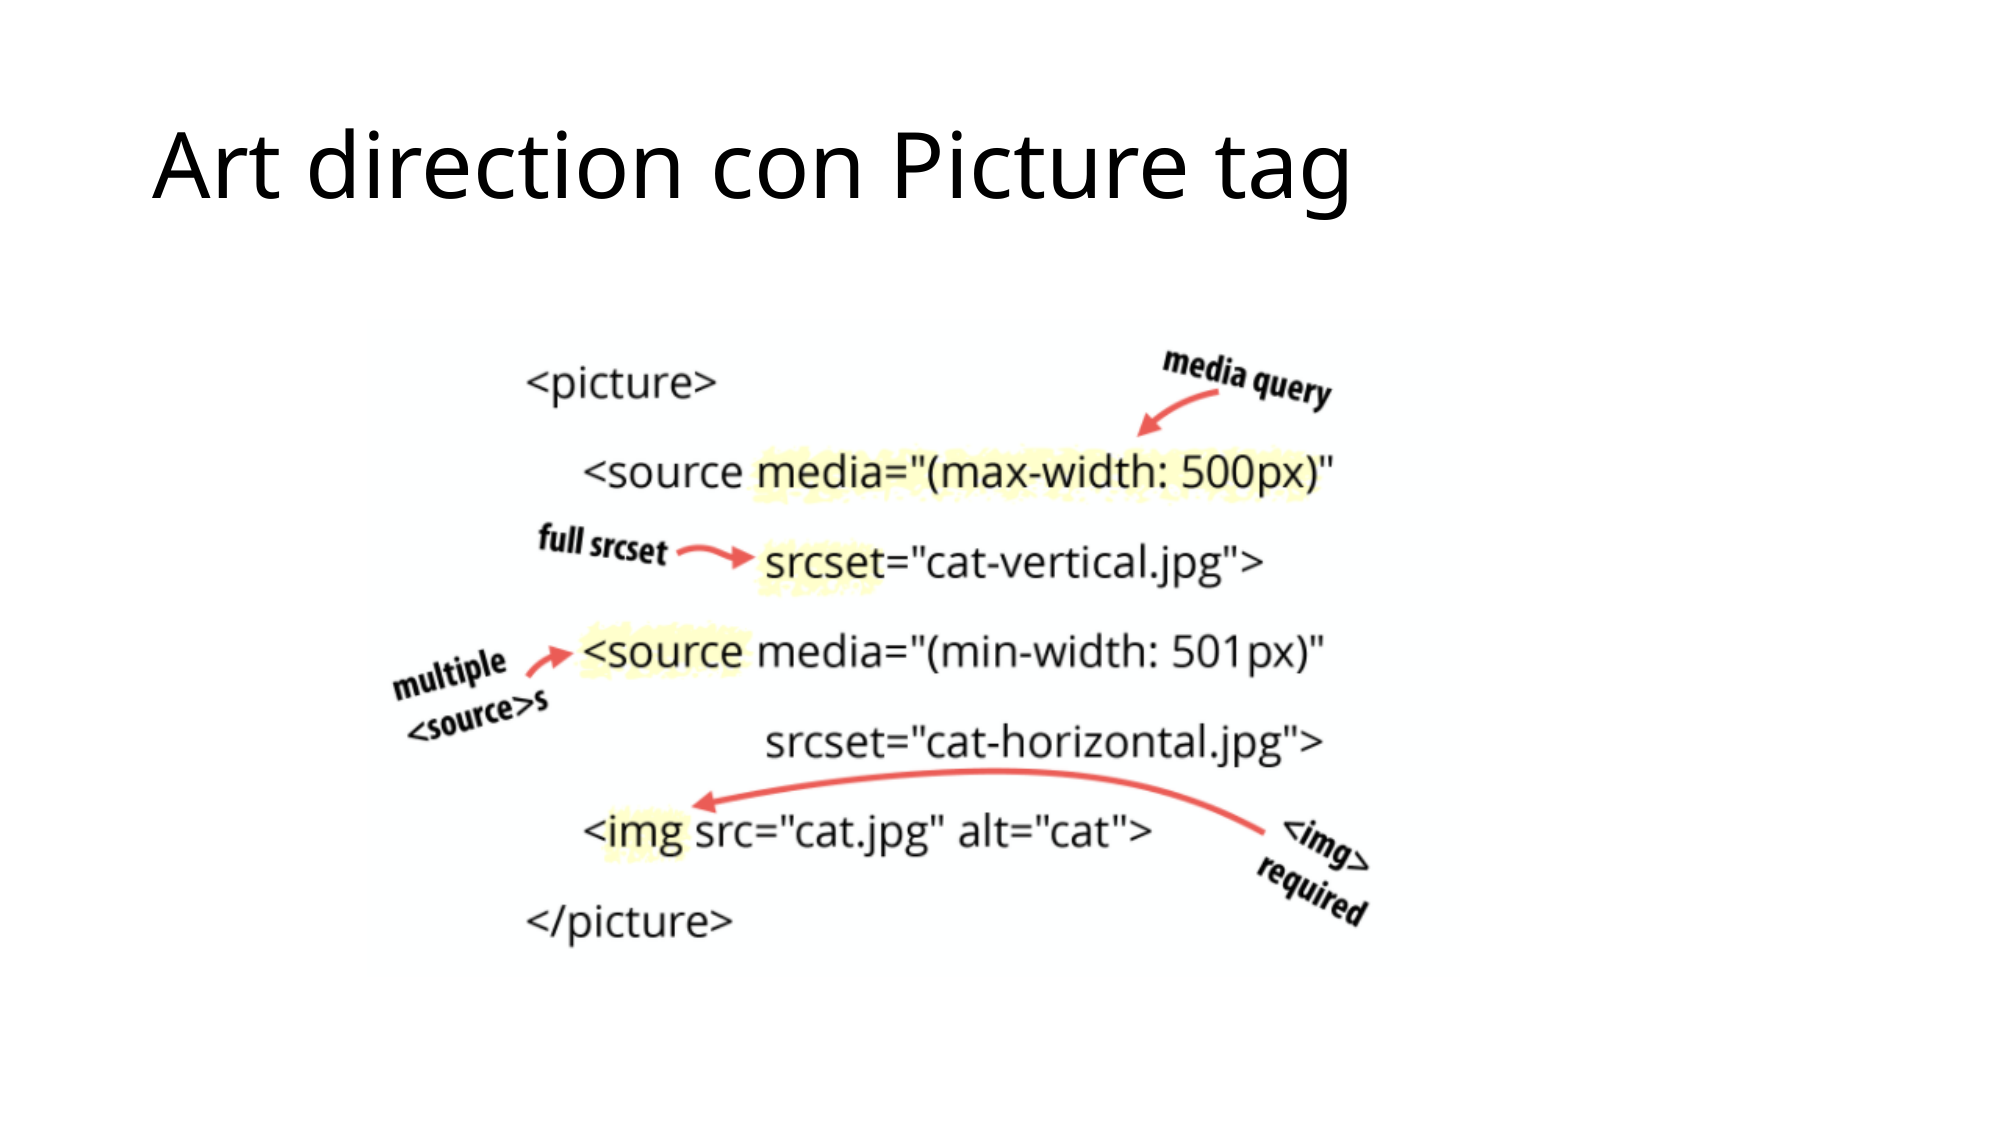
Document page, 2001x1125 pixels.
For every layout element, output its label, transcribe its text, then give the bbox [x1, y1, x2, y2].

title Art direction con Picture tag [137, 59, 1863, 278]
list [331, 314, 1460, 977]
